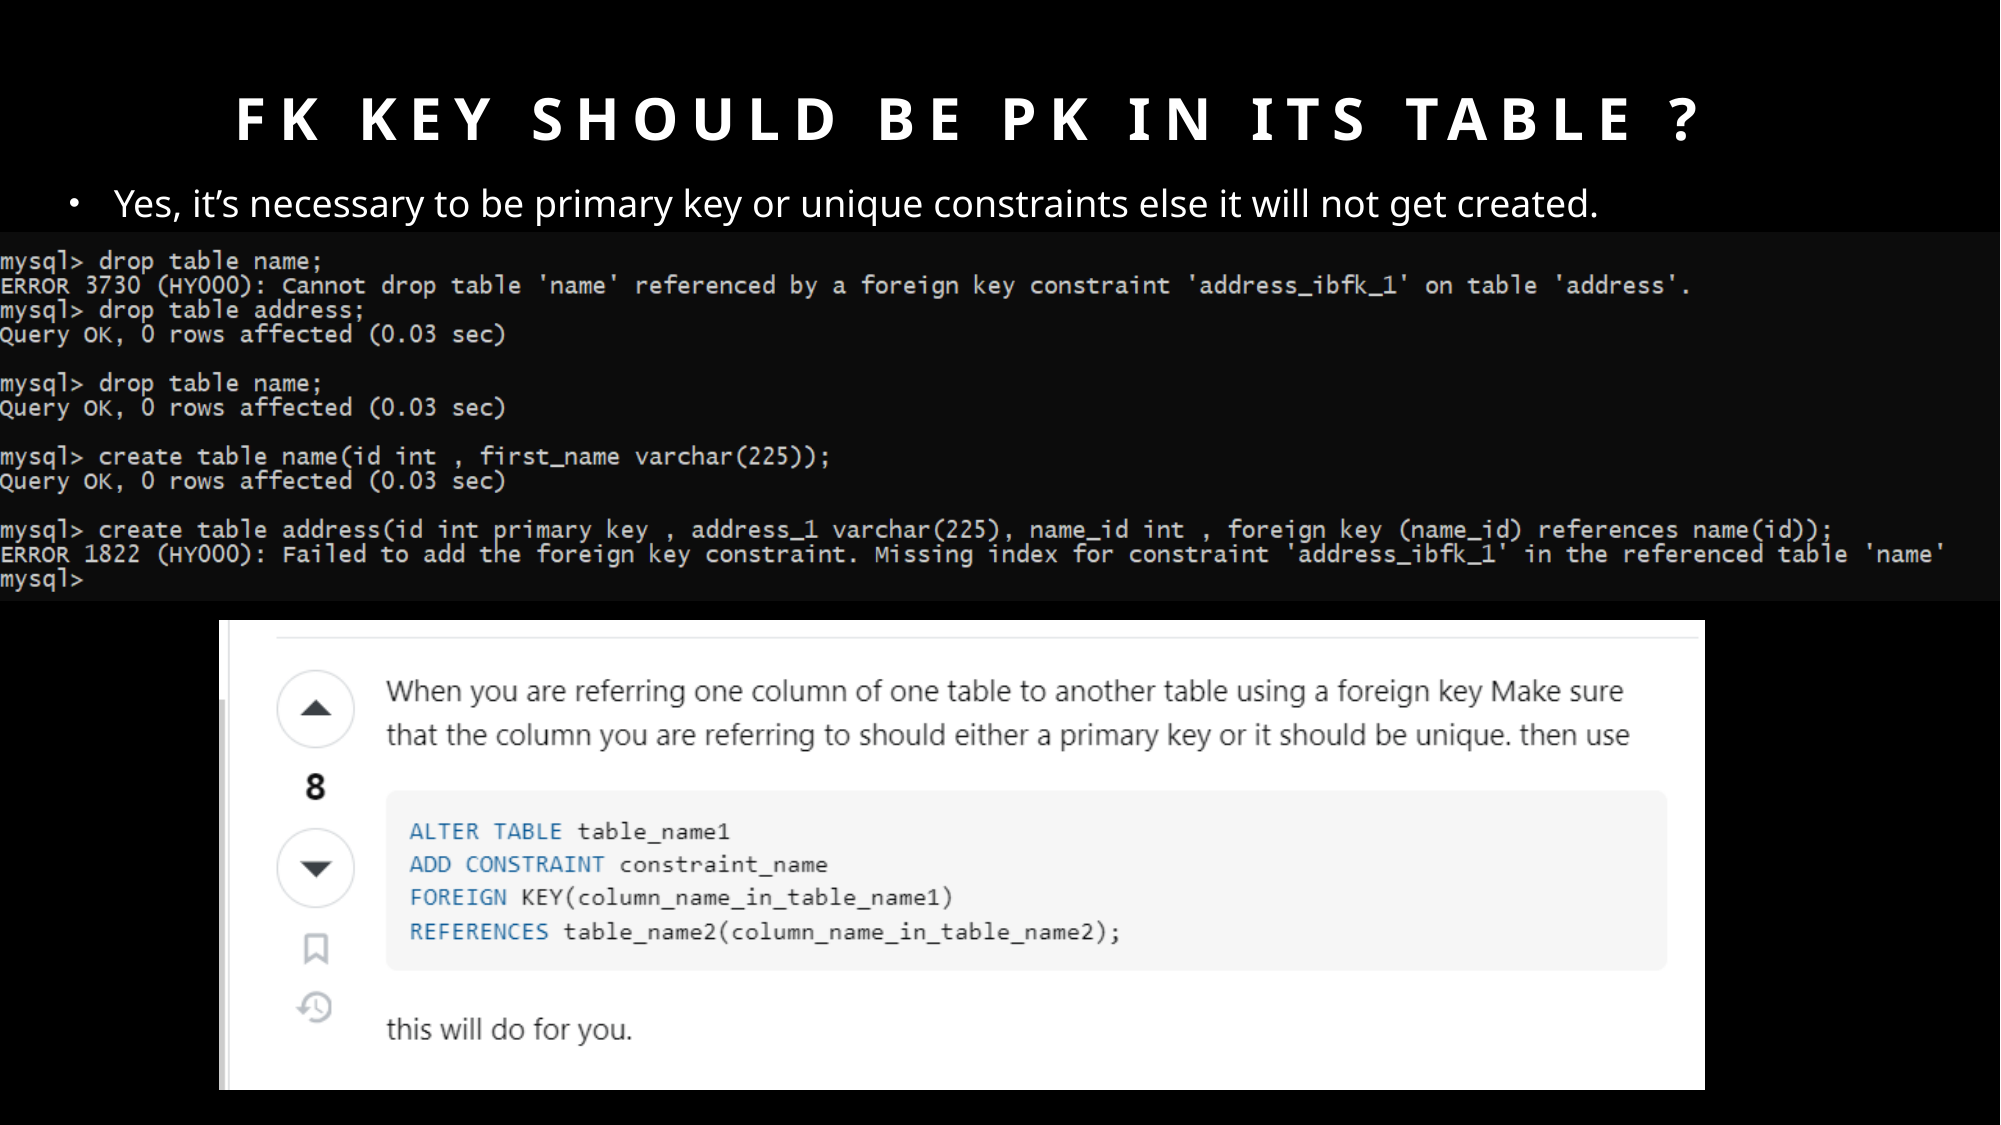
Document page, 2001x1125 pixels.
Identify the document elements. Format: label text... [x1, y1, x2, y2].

title Fk key should be pk in its table ? [219, 18, 1736, 159]
list Yes, it’s necessary to be primary key or unique constraints else it will not get created. [53, 601, 1946, 739]
picture [0, 232, 2000, 601]
picture [219, 620, 1705, 1090]
list Yes, it’s necessary to be primary key or unique constraints else it will not get created. [53, 159, 1946, 232]
